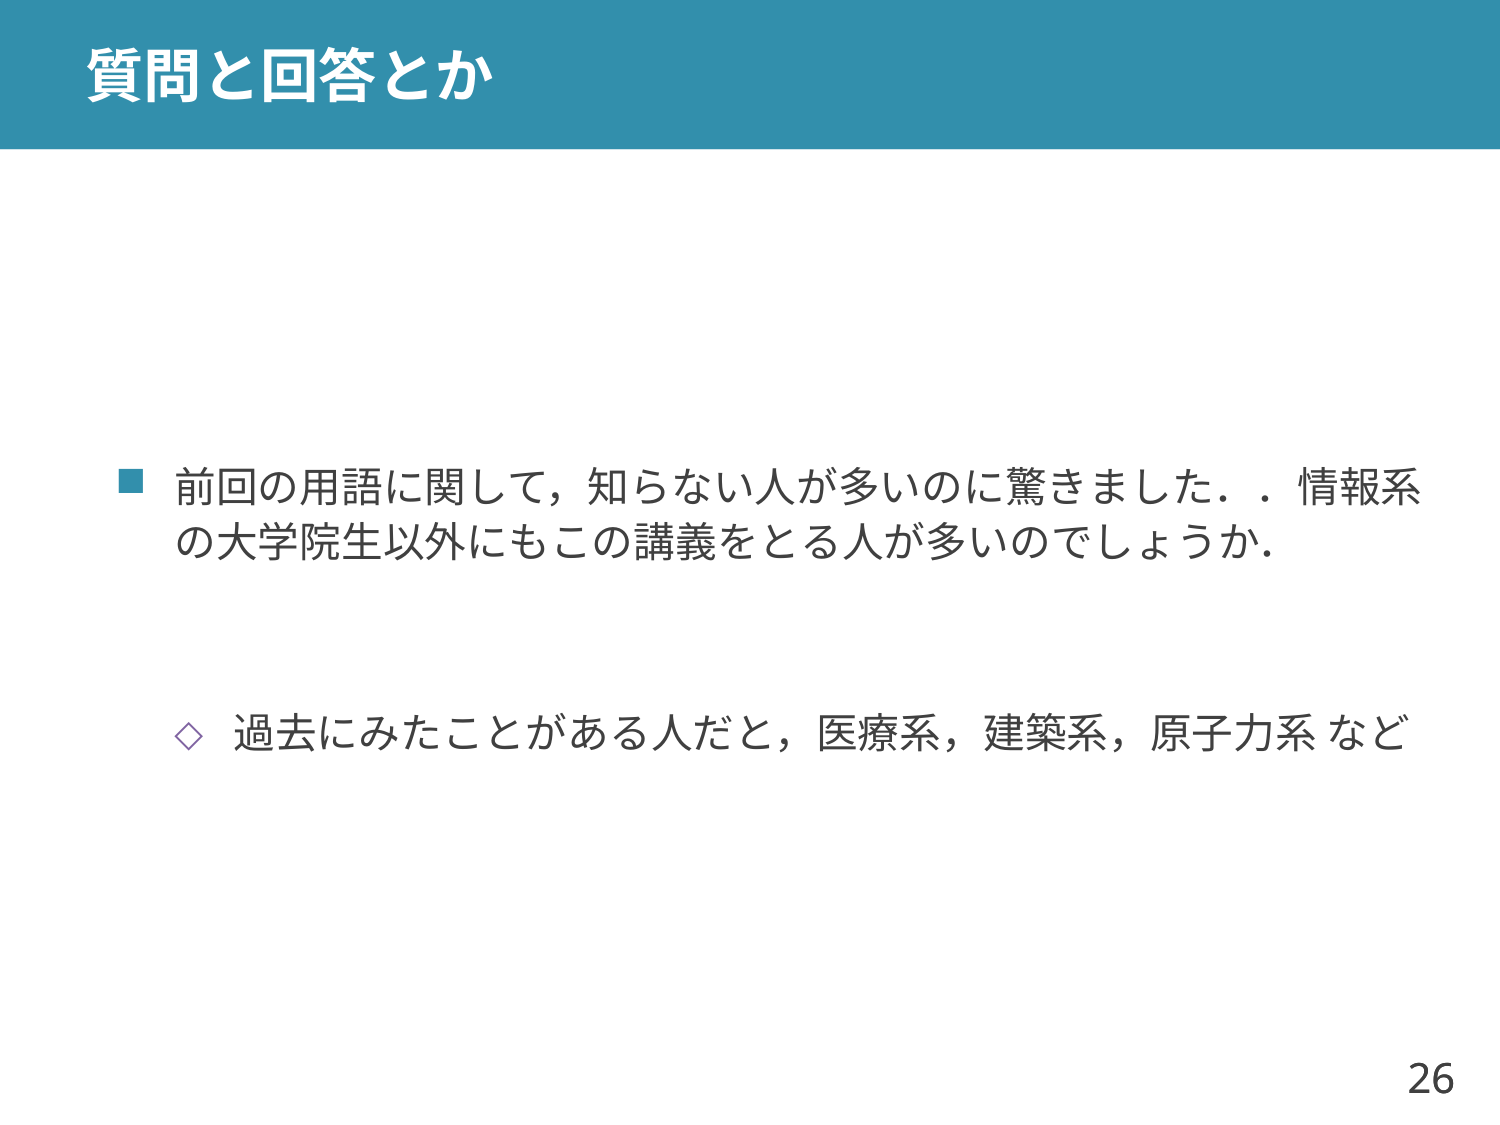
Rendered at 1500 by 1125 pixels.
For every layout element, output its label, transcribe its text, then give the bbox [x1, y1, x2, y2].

title 質問と回答とか [70, 0, 1500, 150]
list 前回の用語に関して，知らない人が多いのに驚きました．．情報系の大学院生以外にもこの講義をとる人が多いのでしょうか． 過去にみたことがある人だと，医療系，建築系，原子力系 など [100, 178, 1459, 1036]
